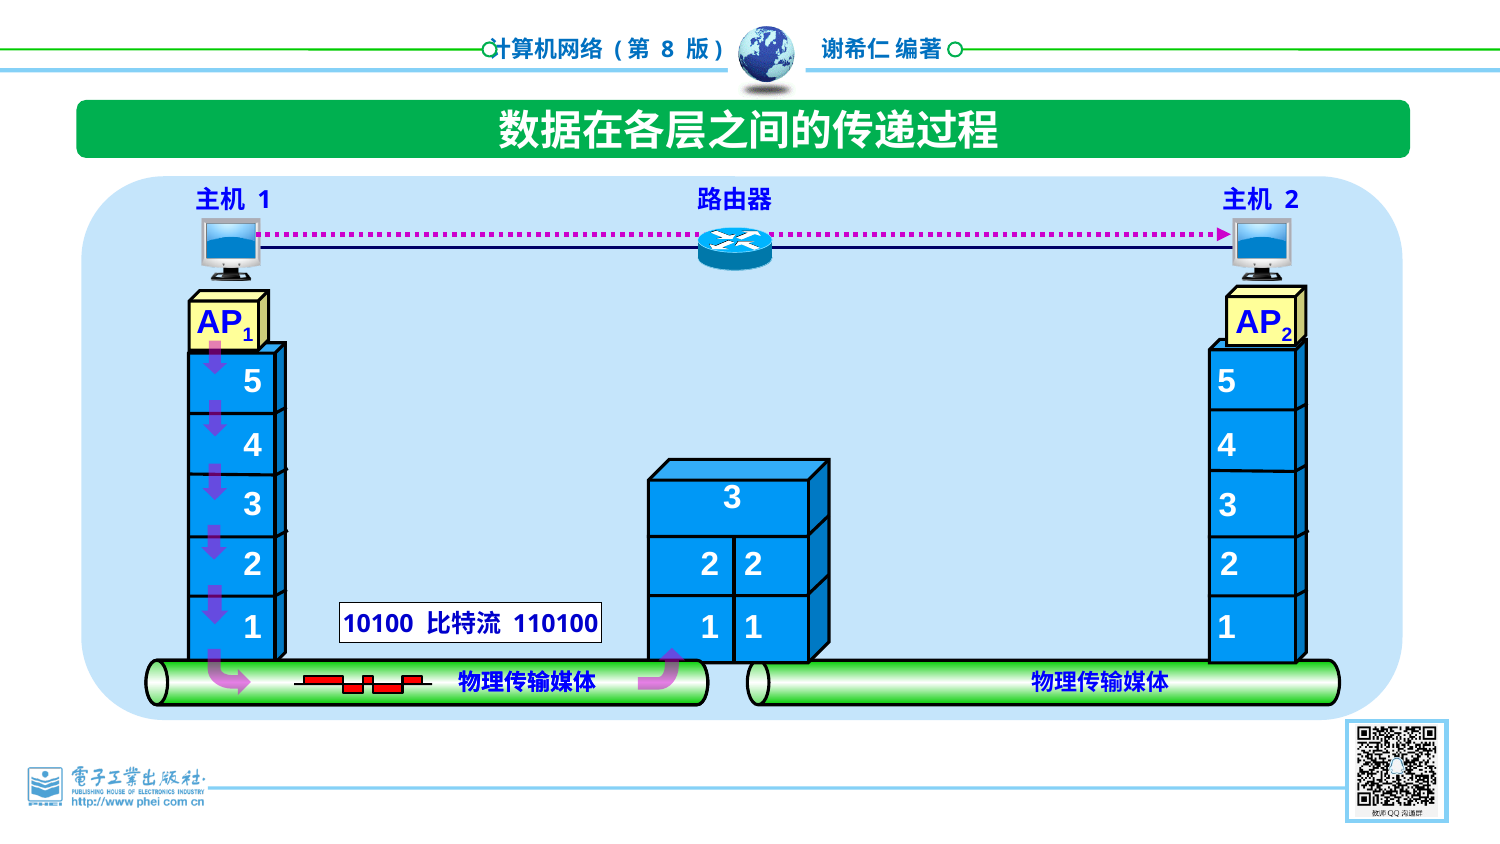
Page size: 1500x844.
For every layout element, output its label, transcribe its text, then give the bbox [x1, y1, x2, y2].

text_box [293, 675, 433, 693]
picture [697, 259, 773, 271]
text_box 物理传输媒体 [443, 660, 612, 703]
list 数据在各层之间的传递过程 [204, 99, 1293, 158]
picture [697, 226, 773, 242]
picture [23, 764, 208, 809]
text_box [747, 660, 1340, 705]
picture [738, 232, 758, 239]
picture [713, 232, 734, 238]
text_box [79, 174, 1405, 723]
text_box [208, 672, 251, 695]
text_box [646, 459, 830, 663]
text_box 10100 比特流 110100 [339, 602, 602, 643]
text_box [145, 660, 708, 705]
text_box 主机 1 [180, 176, 287, 221]
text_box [1201, 285, 1309, 663]
text_box 主机 2 [1208, 176, 1314, 221]
picture [196, 214, 265, 283]
picture [736, 24, 796, 99]
text_box RTP [193, 221, 1226, 290]
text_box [180, 290, 289, 663]
text_box 物理传输媒体 [1016, 660, 1185, 703]
picture [1227, 214, 1296, 283]
text_box 路由器 [682, 176, 788, 221]
picture [737, 242, 759, 250]
picture [712, 241, 732, 251]
text_box [637, 672, 678, 690]
picture [1355, 724, 1438, 817]
